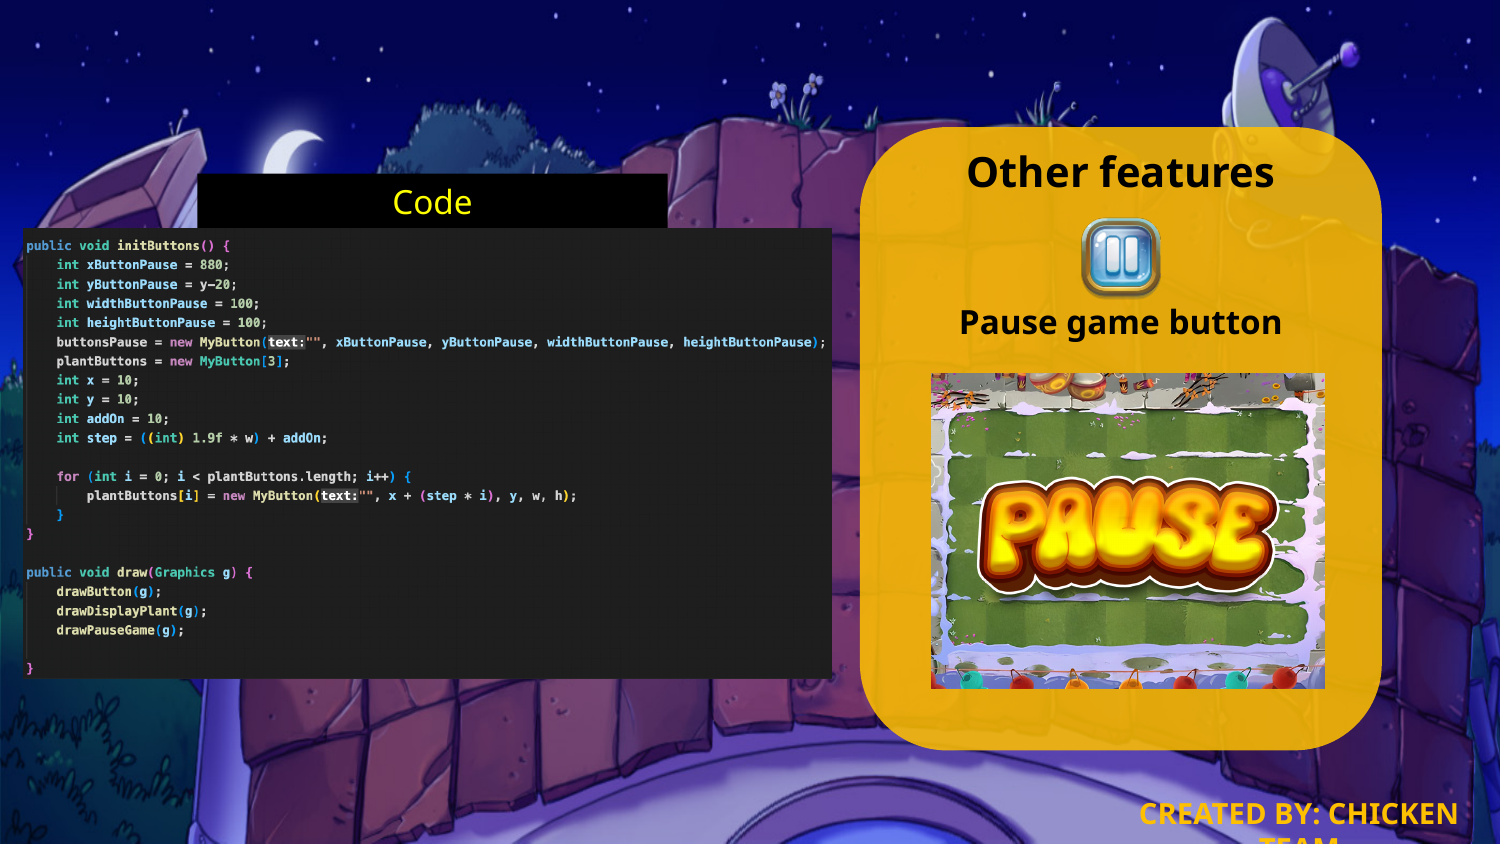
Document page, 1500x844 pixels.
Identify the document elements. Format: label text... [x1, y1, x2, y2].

text_box Other features [945, 138, 1296, 204]
text_box Code [197, 173, 668, 228]
text_box [858, 126, 1383, 752]
text_box Pause game button [893, 293, 1348, 349]
text_box CREATED BY: CHICKEN TEAM [1098, 788, 1500, 844]
picture [0, 0, 1500, 844]
